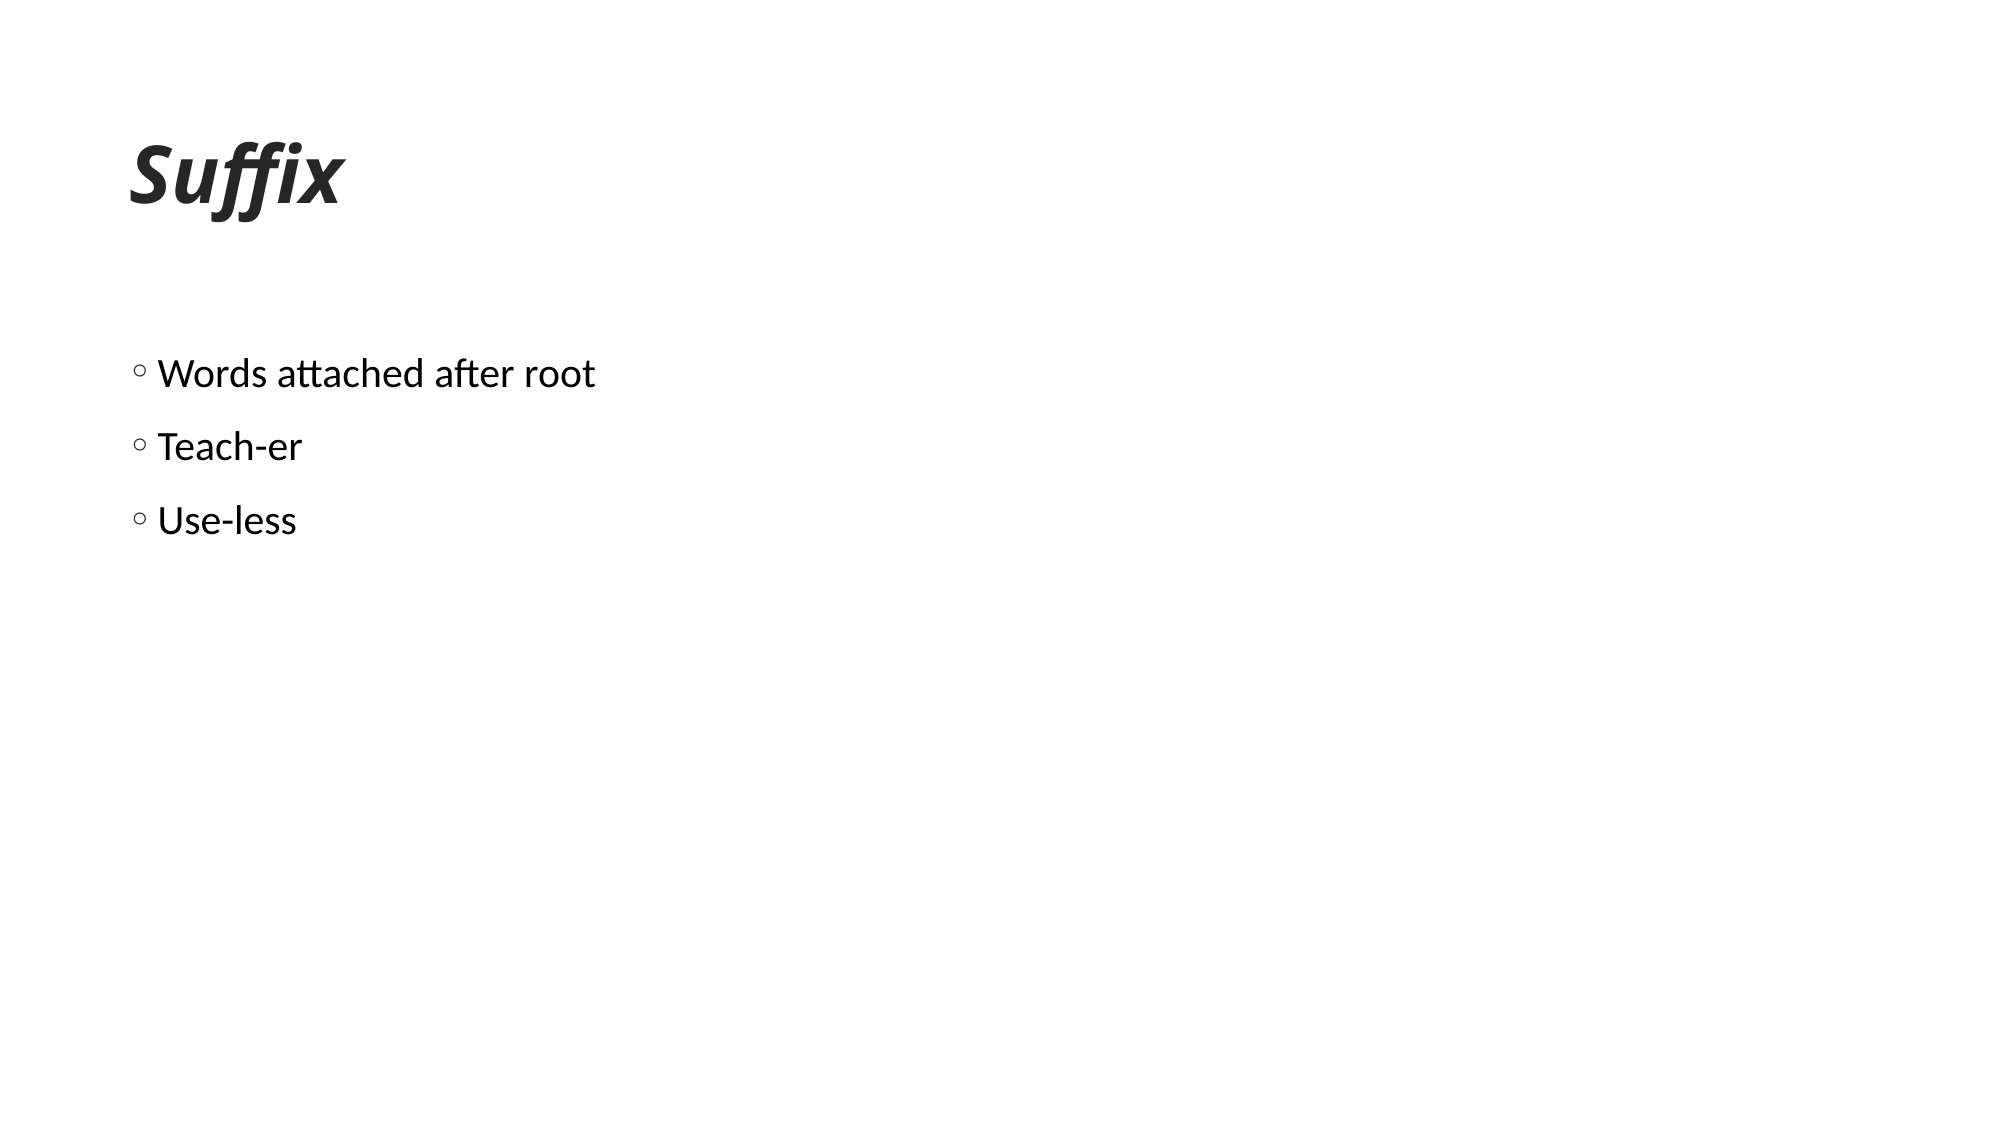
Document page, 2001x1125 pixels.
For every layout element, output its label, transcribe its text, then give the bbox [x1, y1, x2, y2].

text_box Words attached after root Teach-er Use-less [112, 332, 896, 1125]
text_box Suffix [73, 126, 895, 229]
